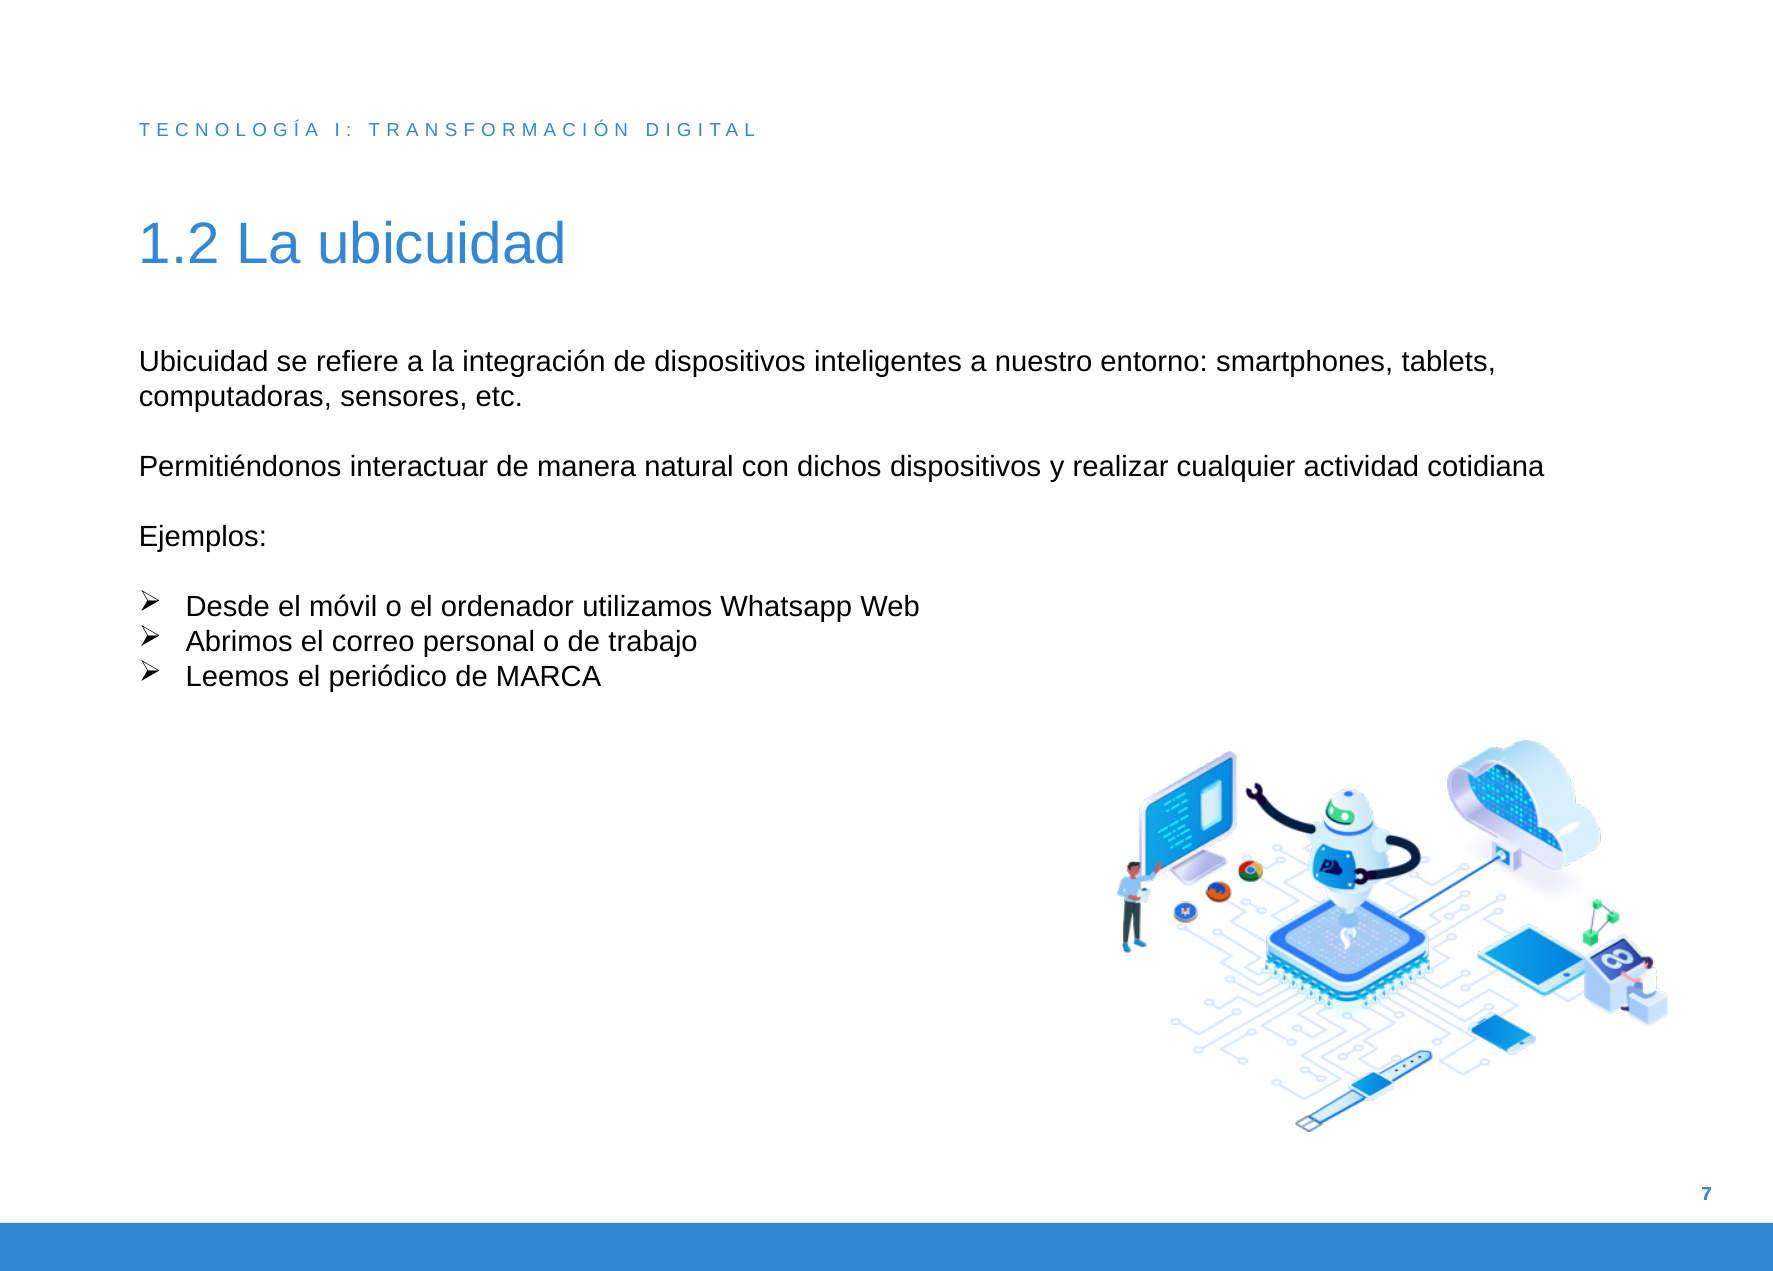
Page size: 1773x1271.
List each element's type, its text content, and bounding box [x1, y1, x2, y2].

title 1.2 La ubicuidad [123, 197, 949, 269]
text_box Ubicuidad se refiere a la integración de dispositivos inteligentes a nuestro entorno: smartphones, tablets, computadoras, sensores, etc. Permitiéndonos interactuar de manera natural con dichos dispositivos y realizar cualquier actividad cotidiana Ejemplos: Desde el móvil o el ordenador utilizamos Whatsapp Web Abrimos el correo personal o de trabajo Leemos el periódico de MARCA [123, 335, 1587, 700]
text_box 7 [1686, 1162, 1756, 1223]
list TECNOLOGÍA I: TRANSFORMACIÓN DIGITAL [123, 109, 899, 156]
picture [1117, 739, 1668, 1133]
